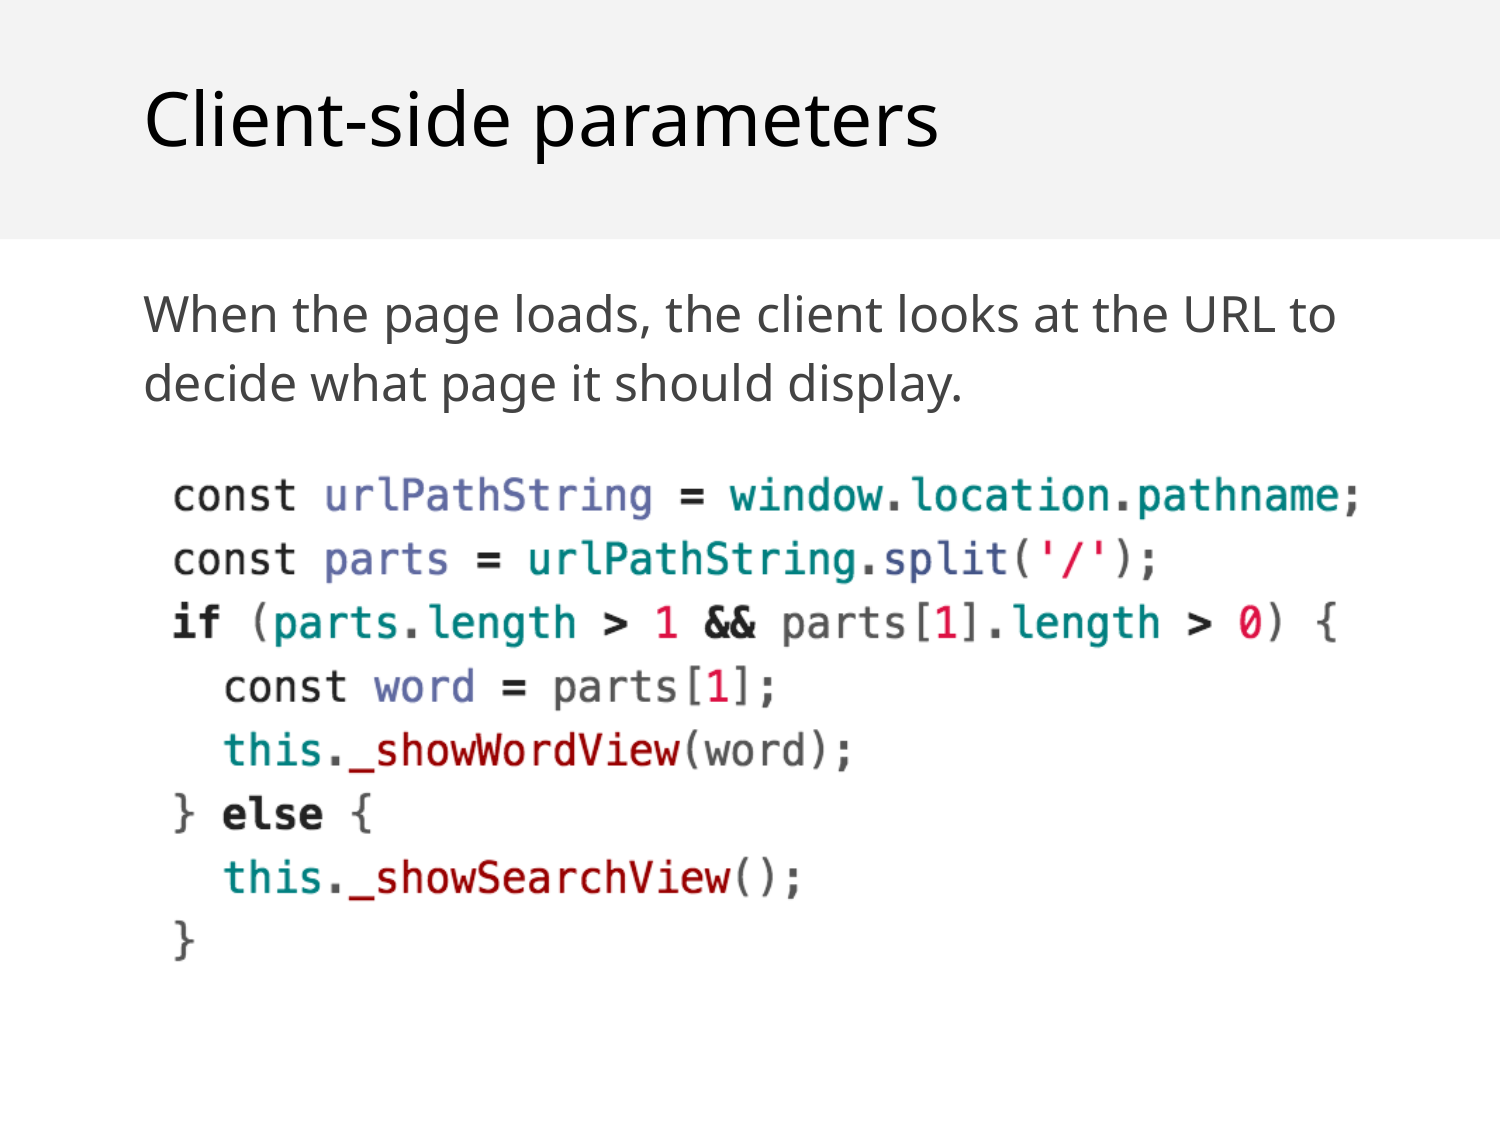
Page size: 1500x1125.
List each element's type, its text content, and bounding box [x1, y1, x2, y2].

picture [128, 464, 1423, 964]
text_box When the page loads, the client looks at the URL to decide what page it should display. [128, 258, 1383, 445]
text_box Client-side parameters [128, 56, 1372, 183]
